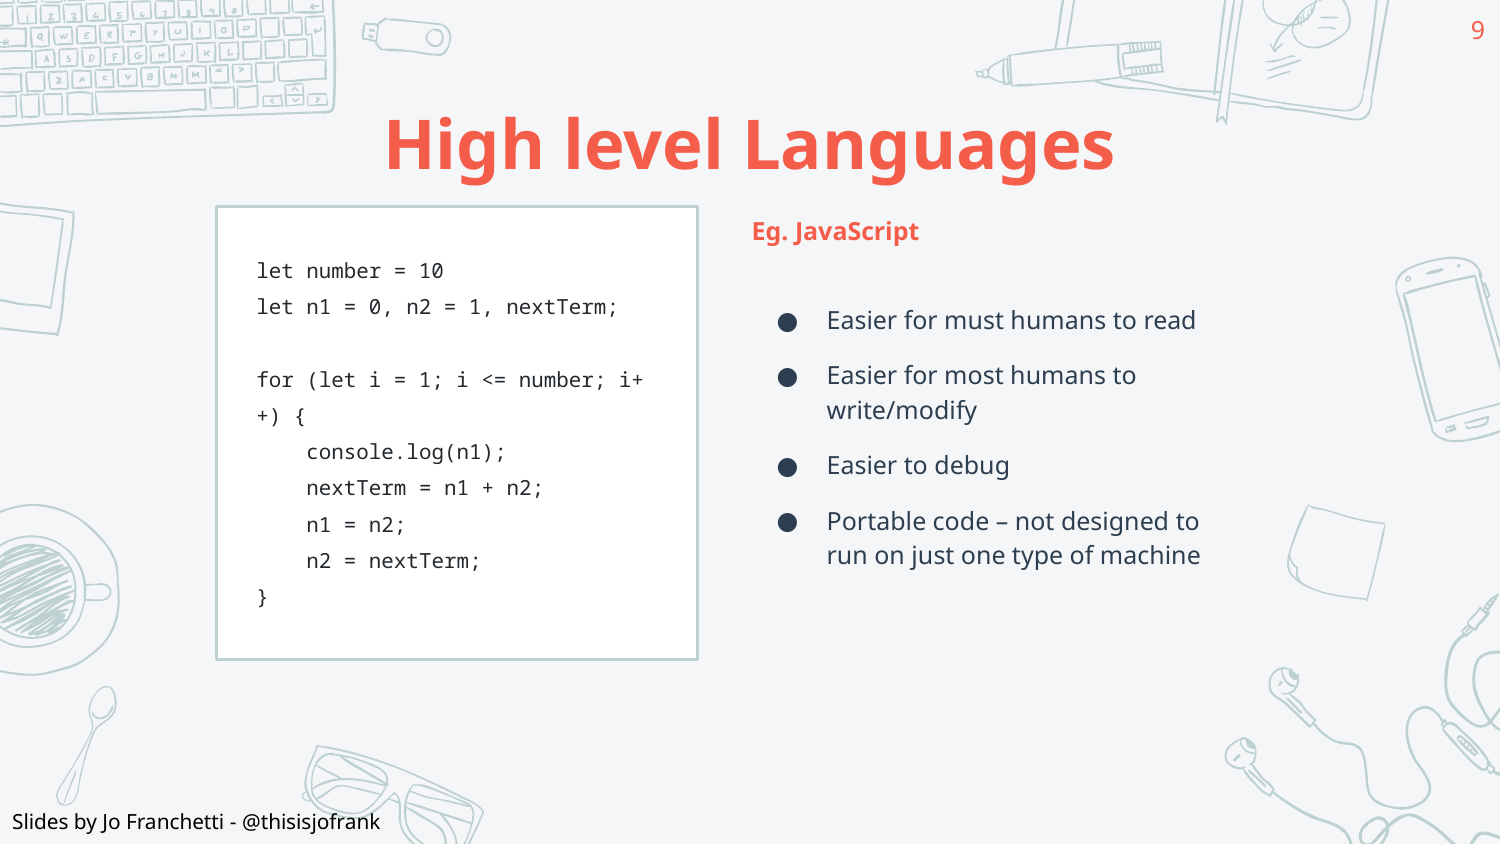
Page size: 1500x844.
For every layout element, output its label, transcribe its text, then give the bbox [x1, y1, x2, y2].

title High level Languages [185, 102, 1315, 198]
slide_number 9 [1435, 0, 1500, 53]
text_box Eg. JavaScript Easier for must humans to read Easier for most humans to write/modify Easier to debug Portable code – not designed to run on just one type of machine [736, 200, 1228, 731]
text_box let number = 10 let n1 = 0, n2 = 1, nextTerm; for (let i = 1; i <= number; i++) { console.log(n1); nextTerm = n1 + n2; n1 = n2; n2 = nextTerm; } [216, 206, 698, 660]
